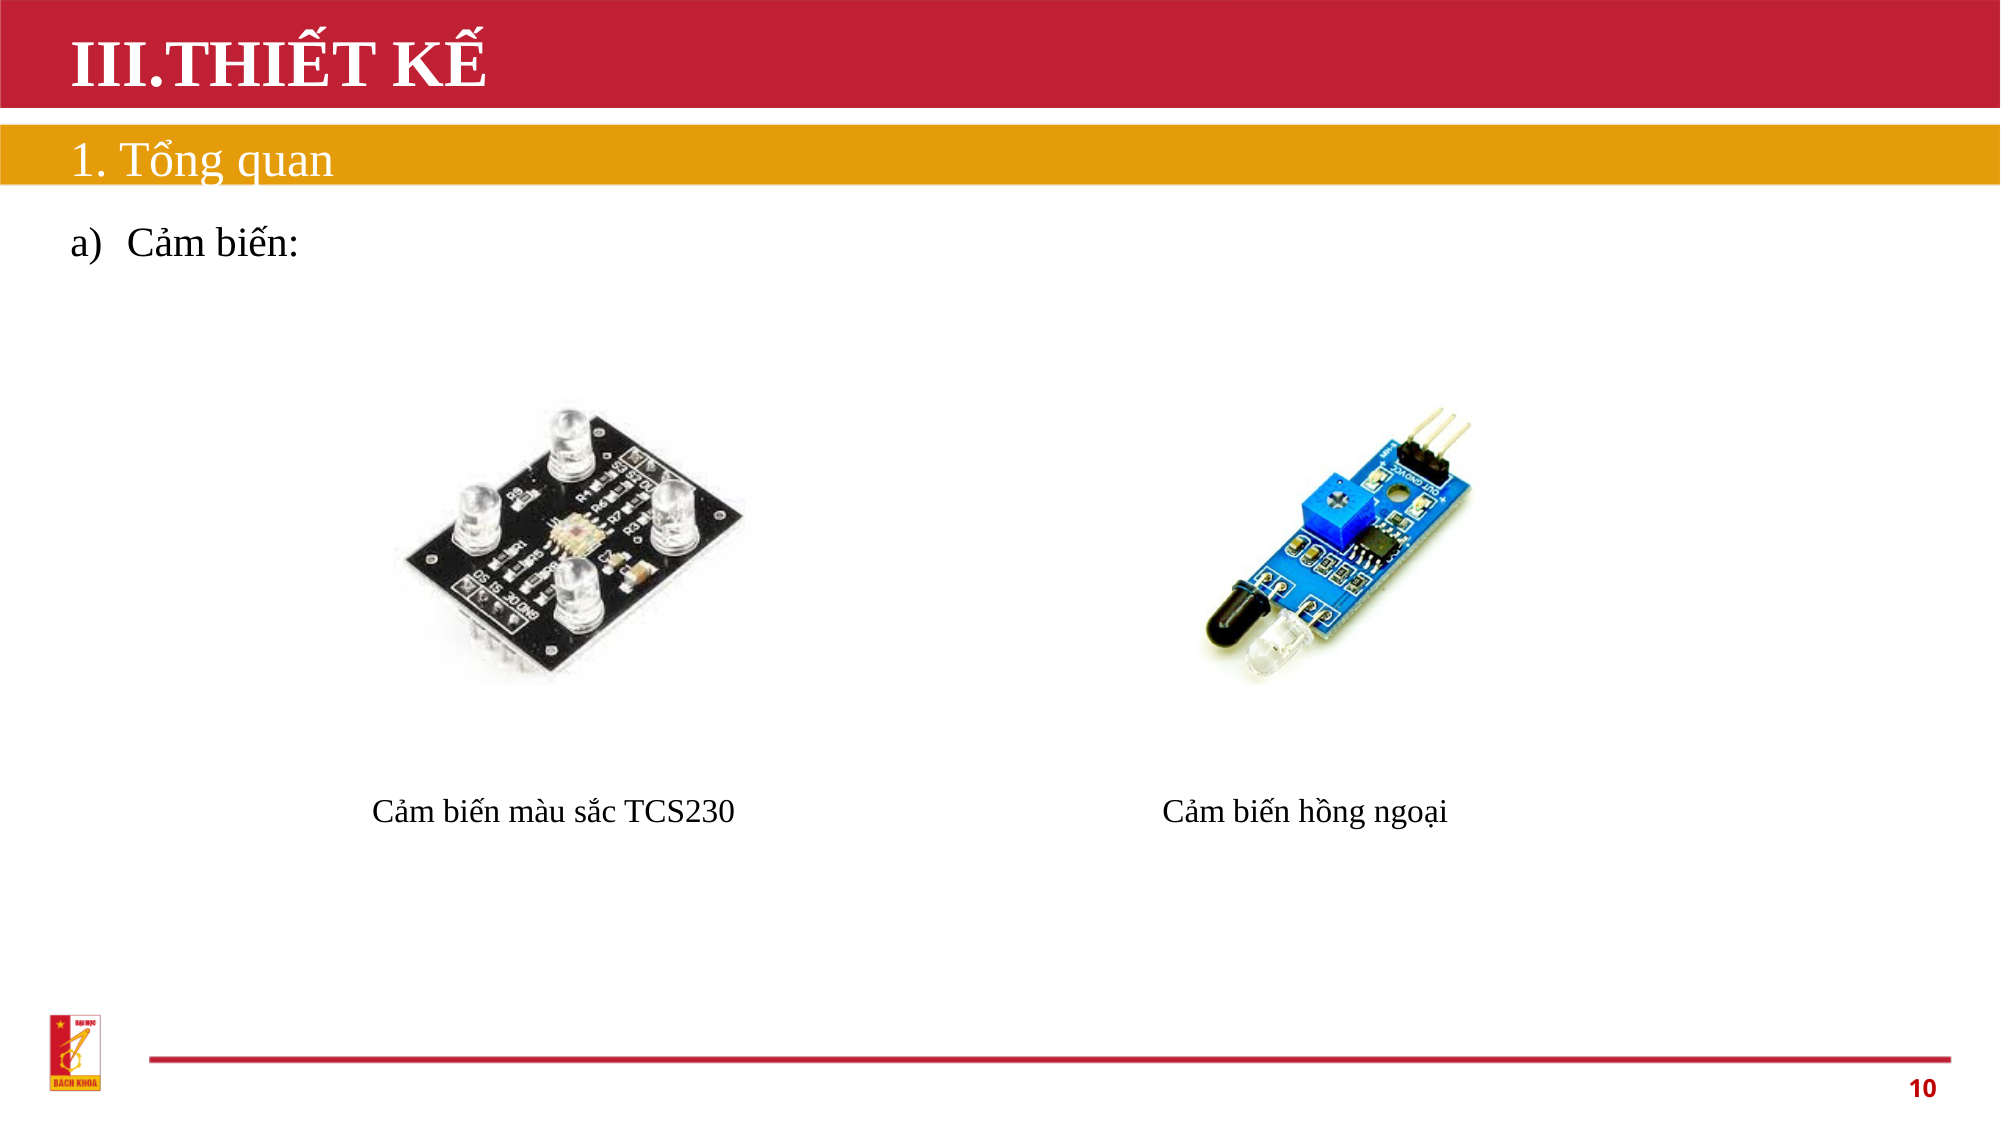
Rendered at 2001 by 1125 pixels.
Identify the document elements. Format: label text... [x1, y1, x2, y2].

text_box 1. Tổng quan [55, 118, 943, 194]
text_box Cảm biến: [55, 207, 736, 273]
title III.THIẾT KẾ [55, 21, 1945, 107]
text_box Cảm biến hồng ngoại [1047, 782, 1564, 837]
text_box Cảm biến màu sắc TCS230 [295, 782, 812, 837]
slide_number 10 [1502, 1065, 1953, 1125]
picture [0, 0, 2001, 1125]
